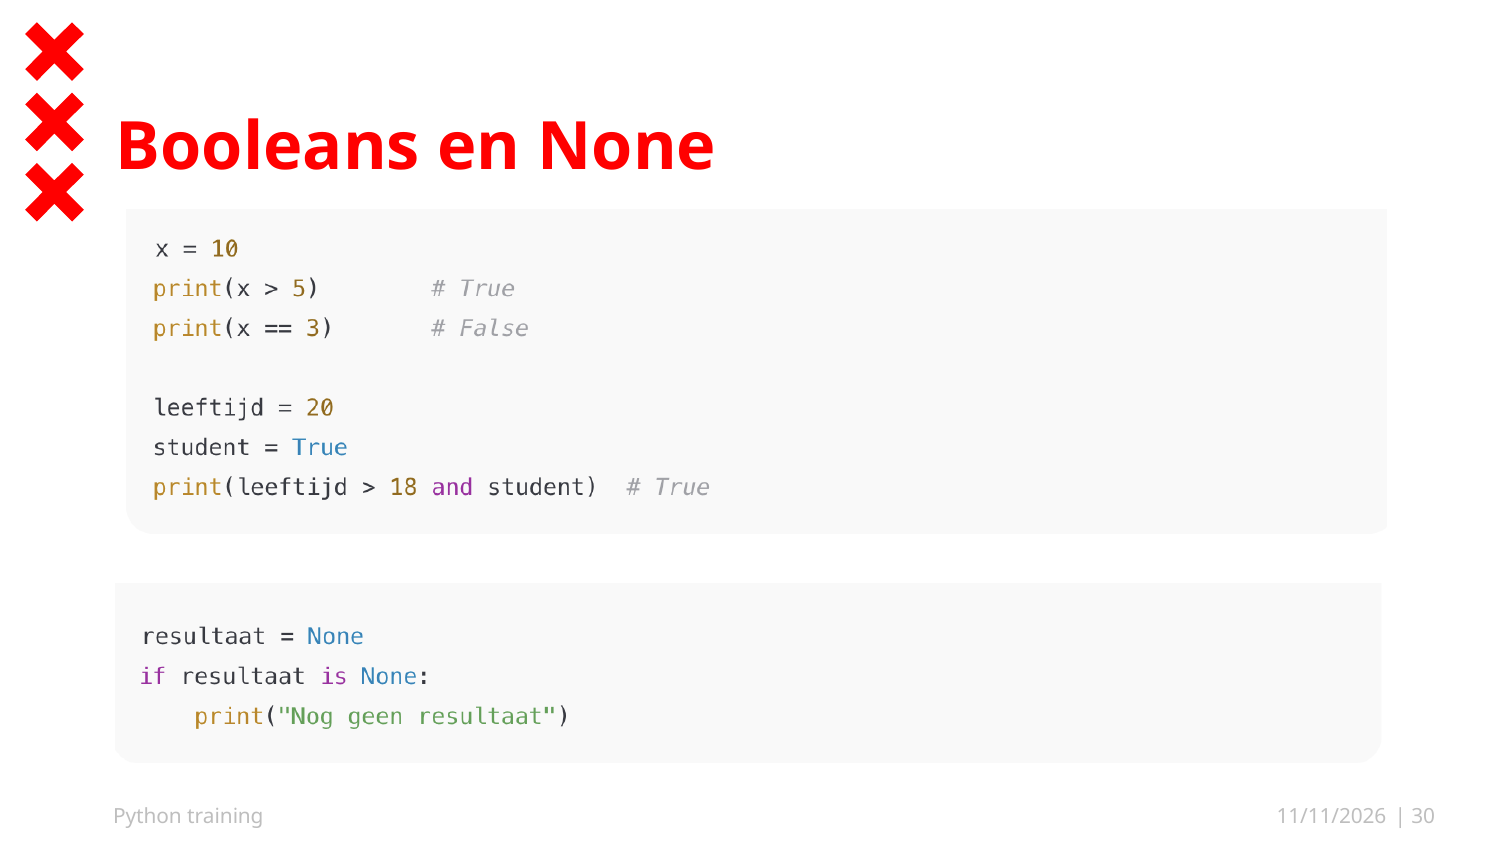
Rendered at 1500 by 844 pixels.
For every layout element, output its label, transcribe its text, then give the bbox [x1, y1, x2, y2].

slide_number | 30 [1394, 802, 1442, 833]
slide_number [1262, 802, 1387, 833]
footer Python training [113, 802, 1129, 833]
title Booleans en None [115, 102, 1445, 263]
picture [110, 208, 1387, 540]
picture [115, 583, 1391, 773]
